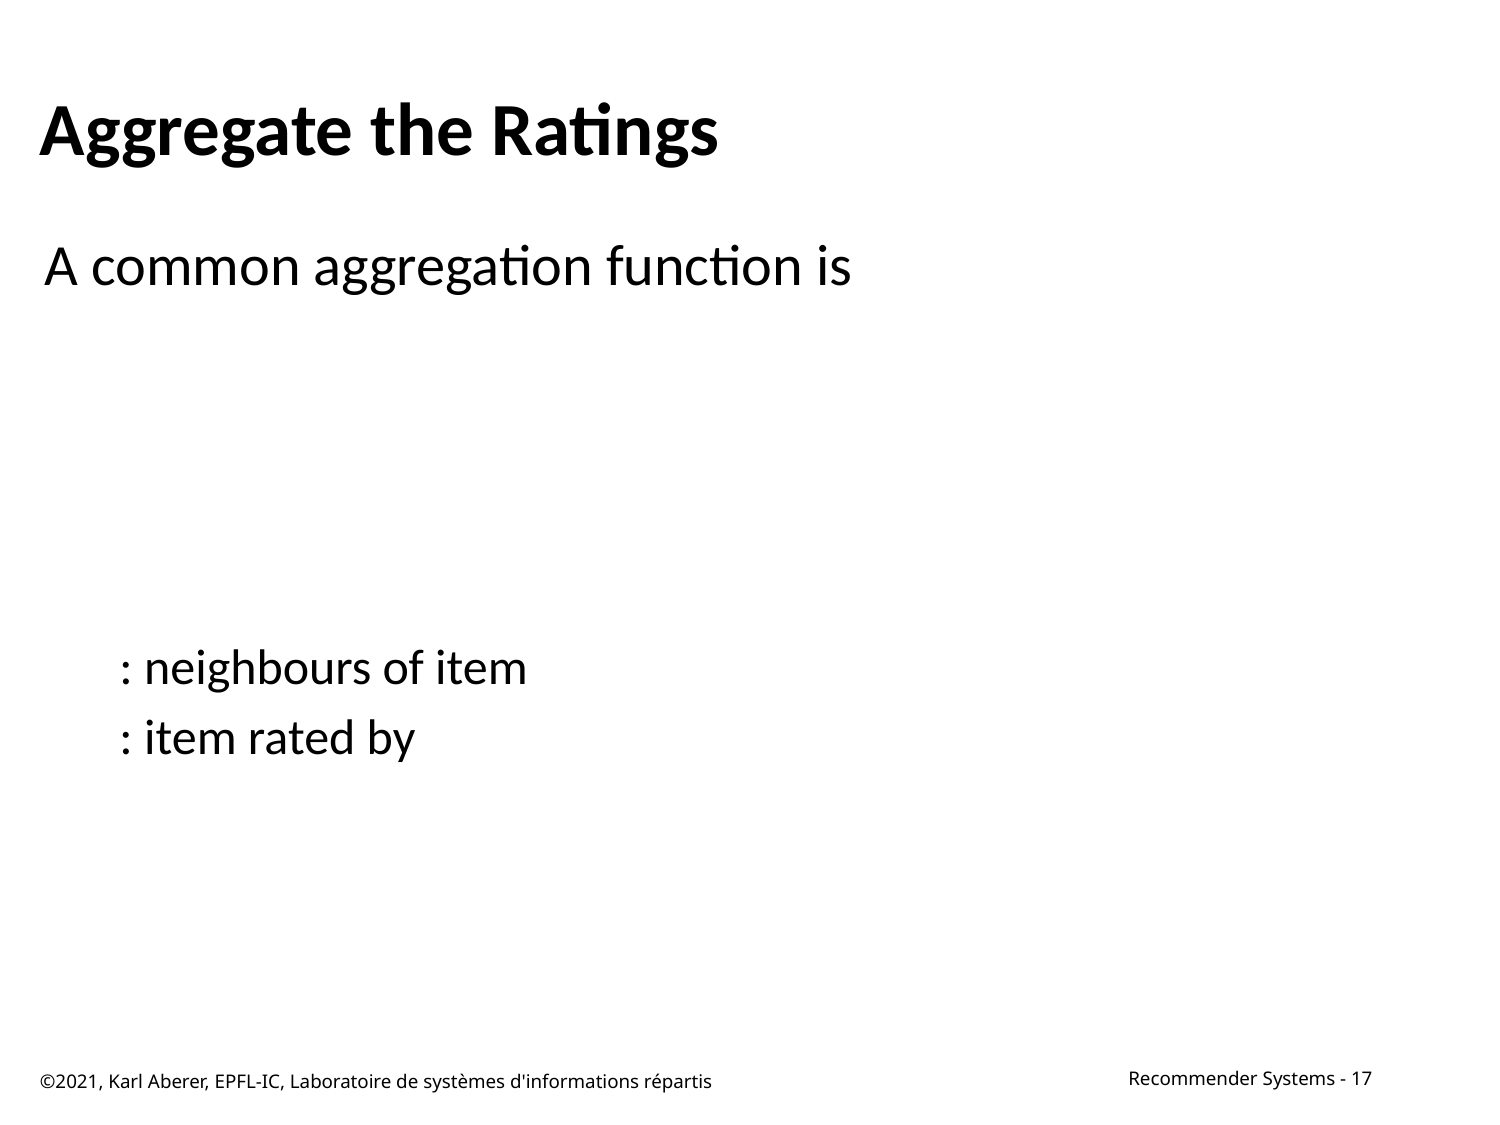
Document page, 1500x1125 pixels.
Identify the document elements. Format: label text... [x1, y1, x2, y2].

footer ©2021, Karl Aberer, EPFL-IC, Laboratoire de systèmes d'informations répartis [24, 1062, 988, 1101]
title Aggregate the Ratings [24, 49, 1388, 201]
